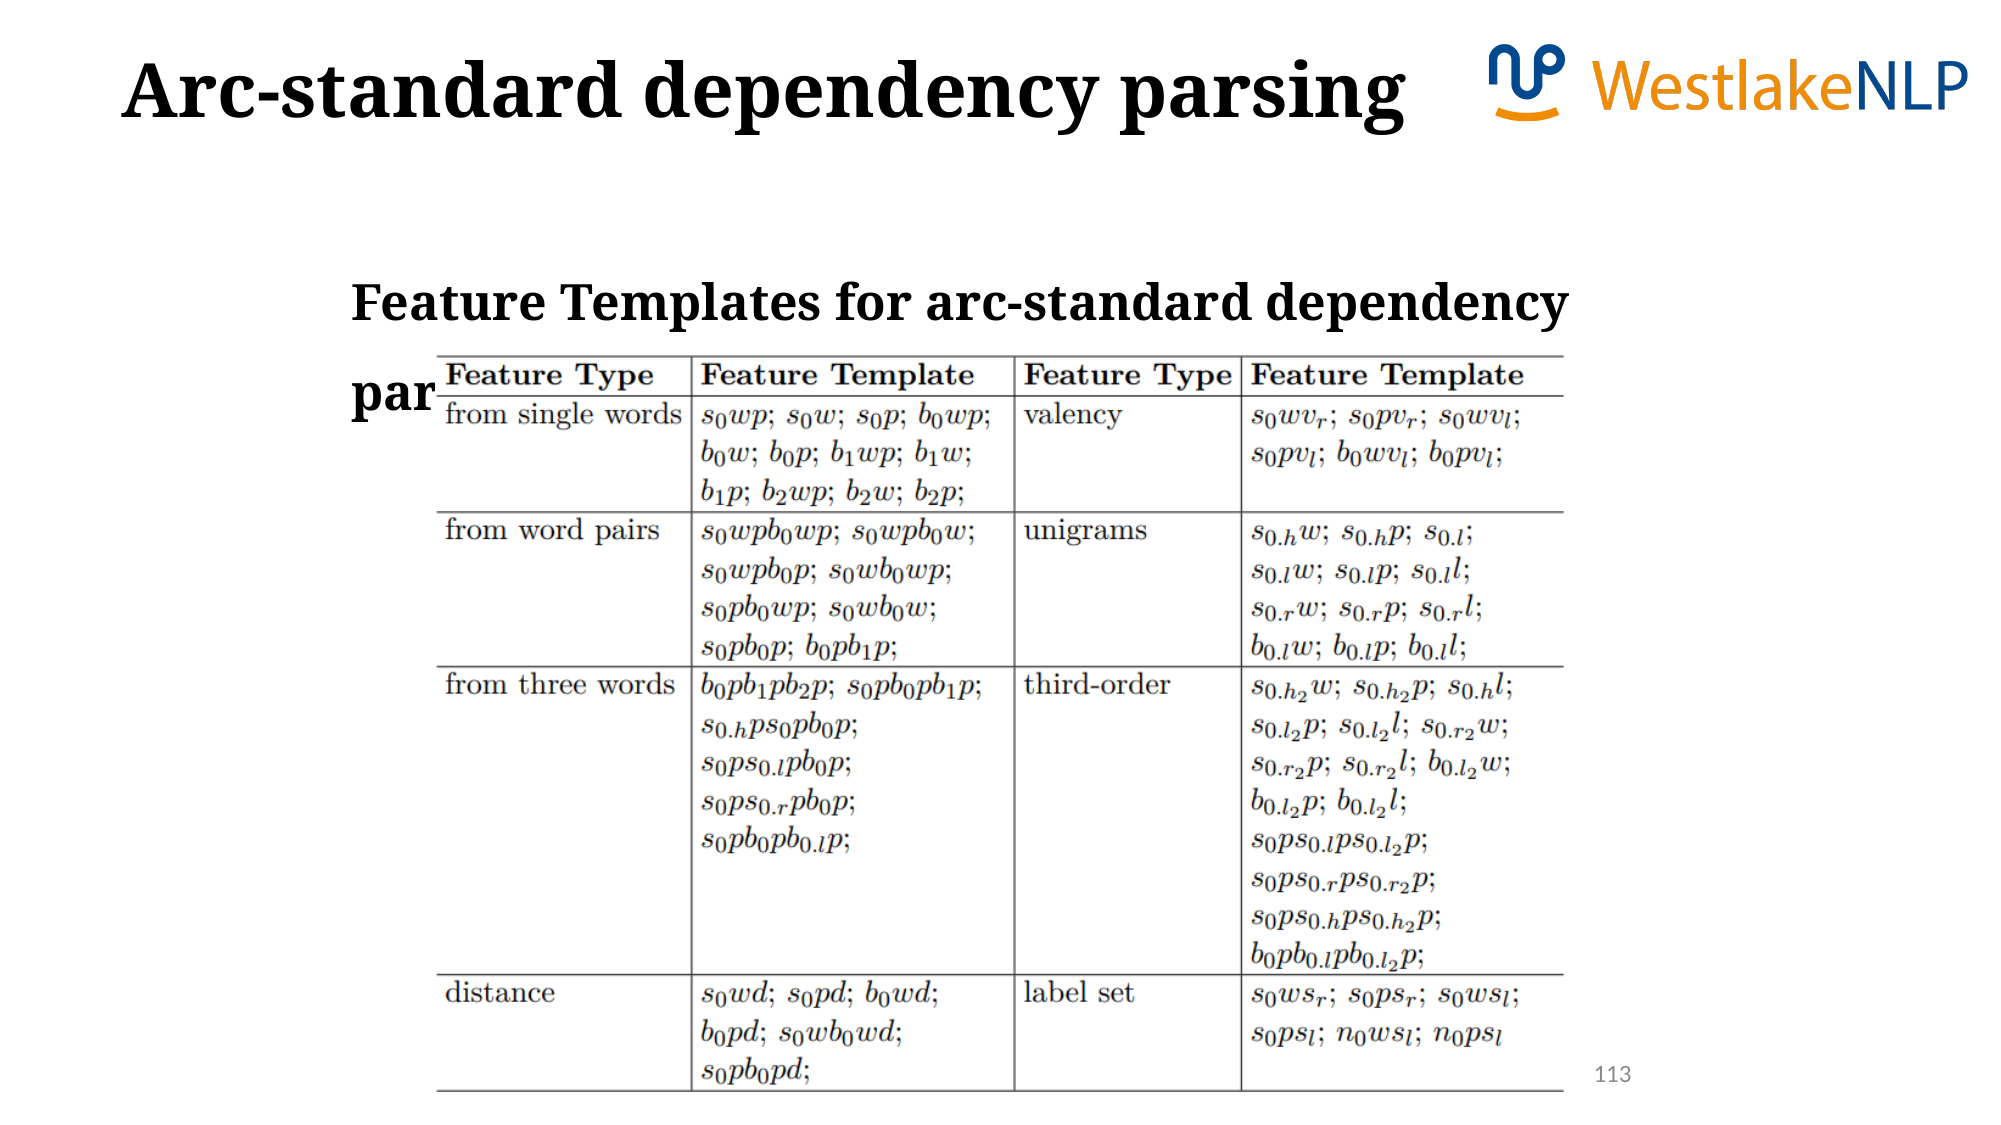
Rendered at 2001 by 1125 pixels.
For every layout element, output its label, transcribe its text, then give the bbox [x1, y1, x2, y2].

picture [1459, 0, 2000, 170]
text_box Feature Templates for arc-standard dependency parsing [336, 232, 1664, 518]
text_box Arc-standard dependency parsing [107, 35, 1459, 141]
picture [435, 348, 1565, 1103]
slide_number 113 [1565, 1042, 1647, 1103]
